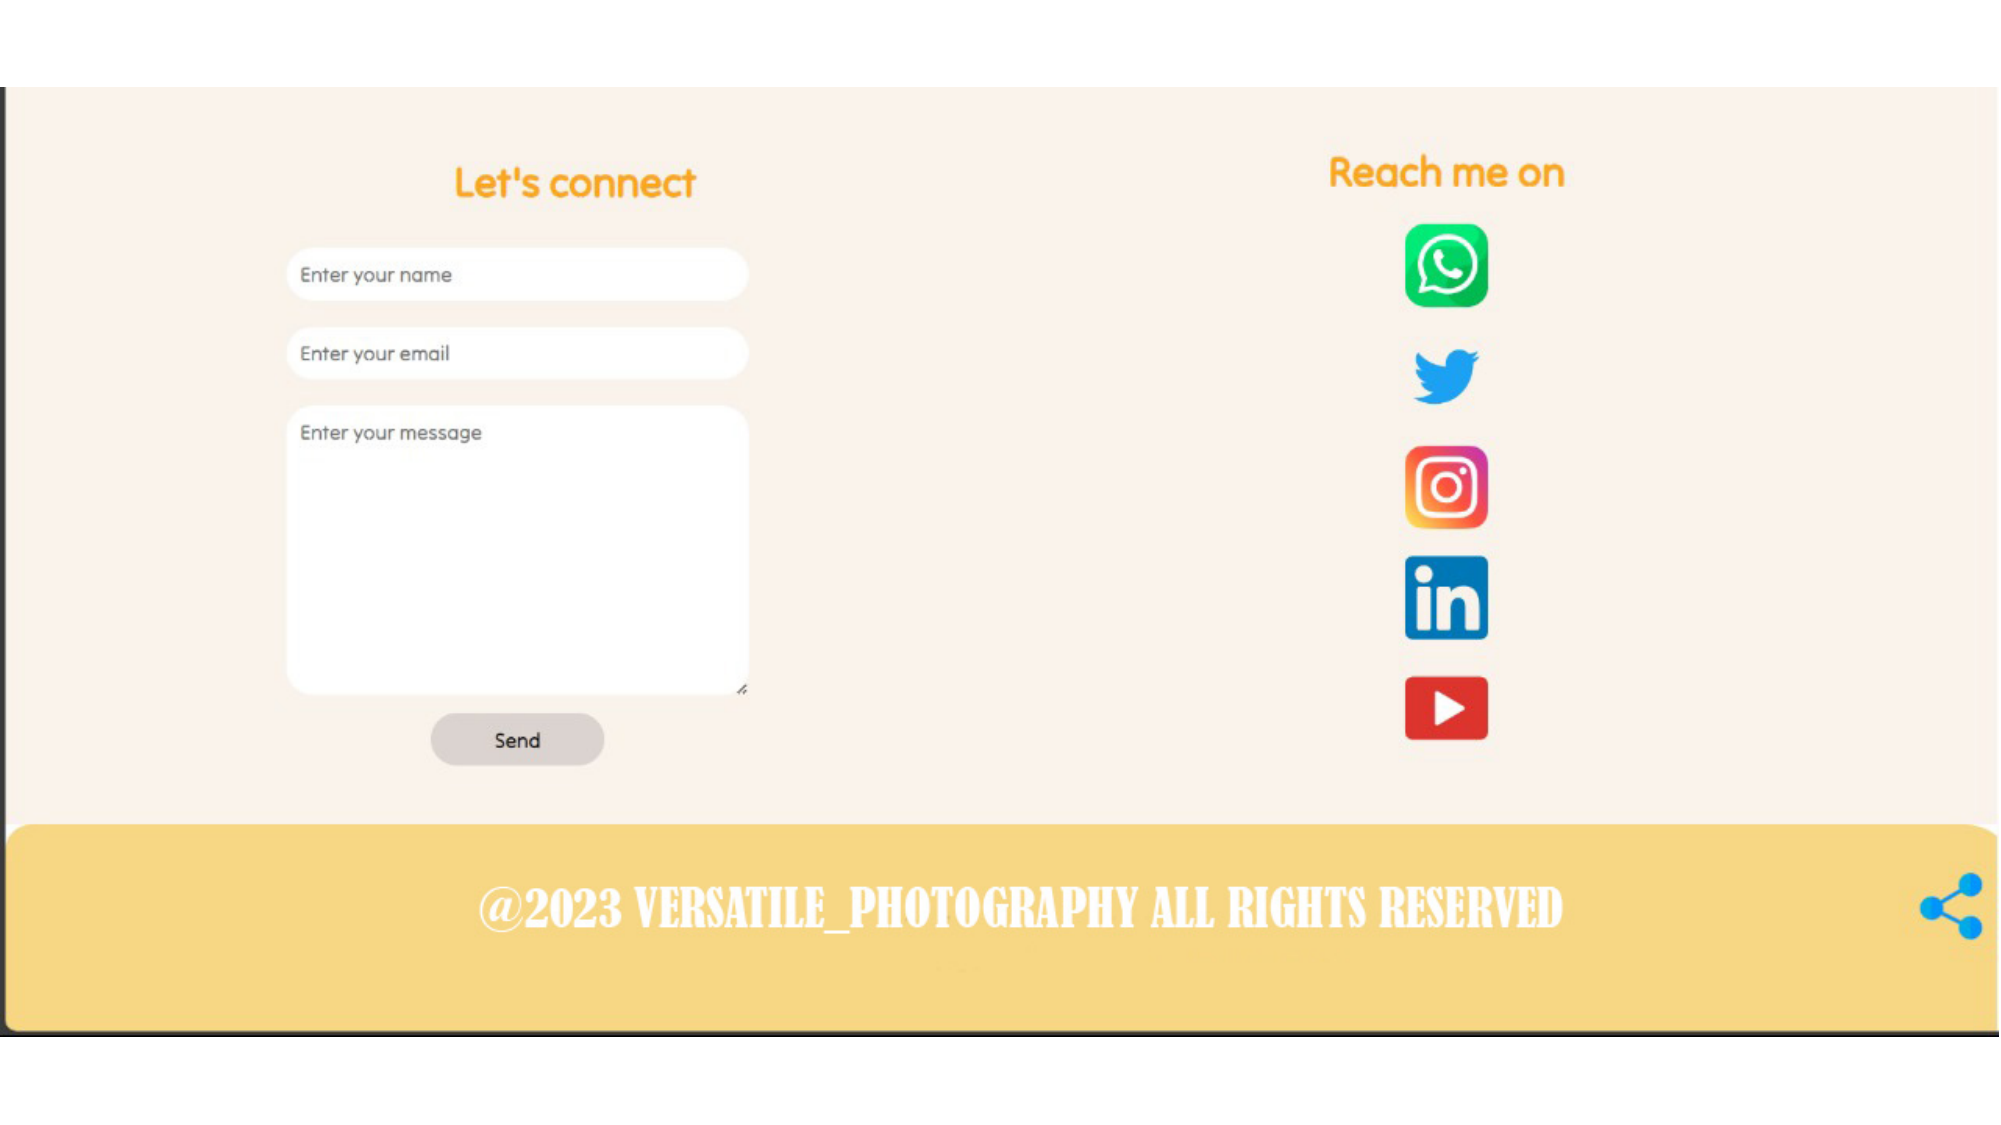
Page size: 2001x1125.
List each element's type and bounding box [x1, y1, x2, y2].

picture [0, 87, 1999, 1037]
